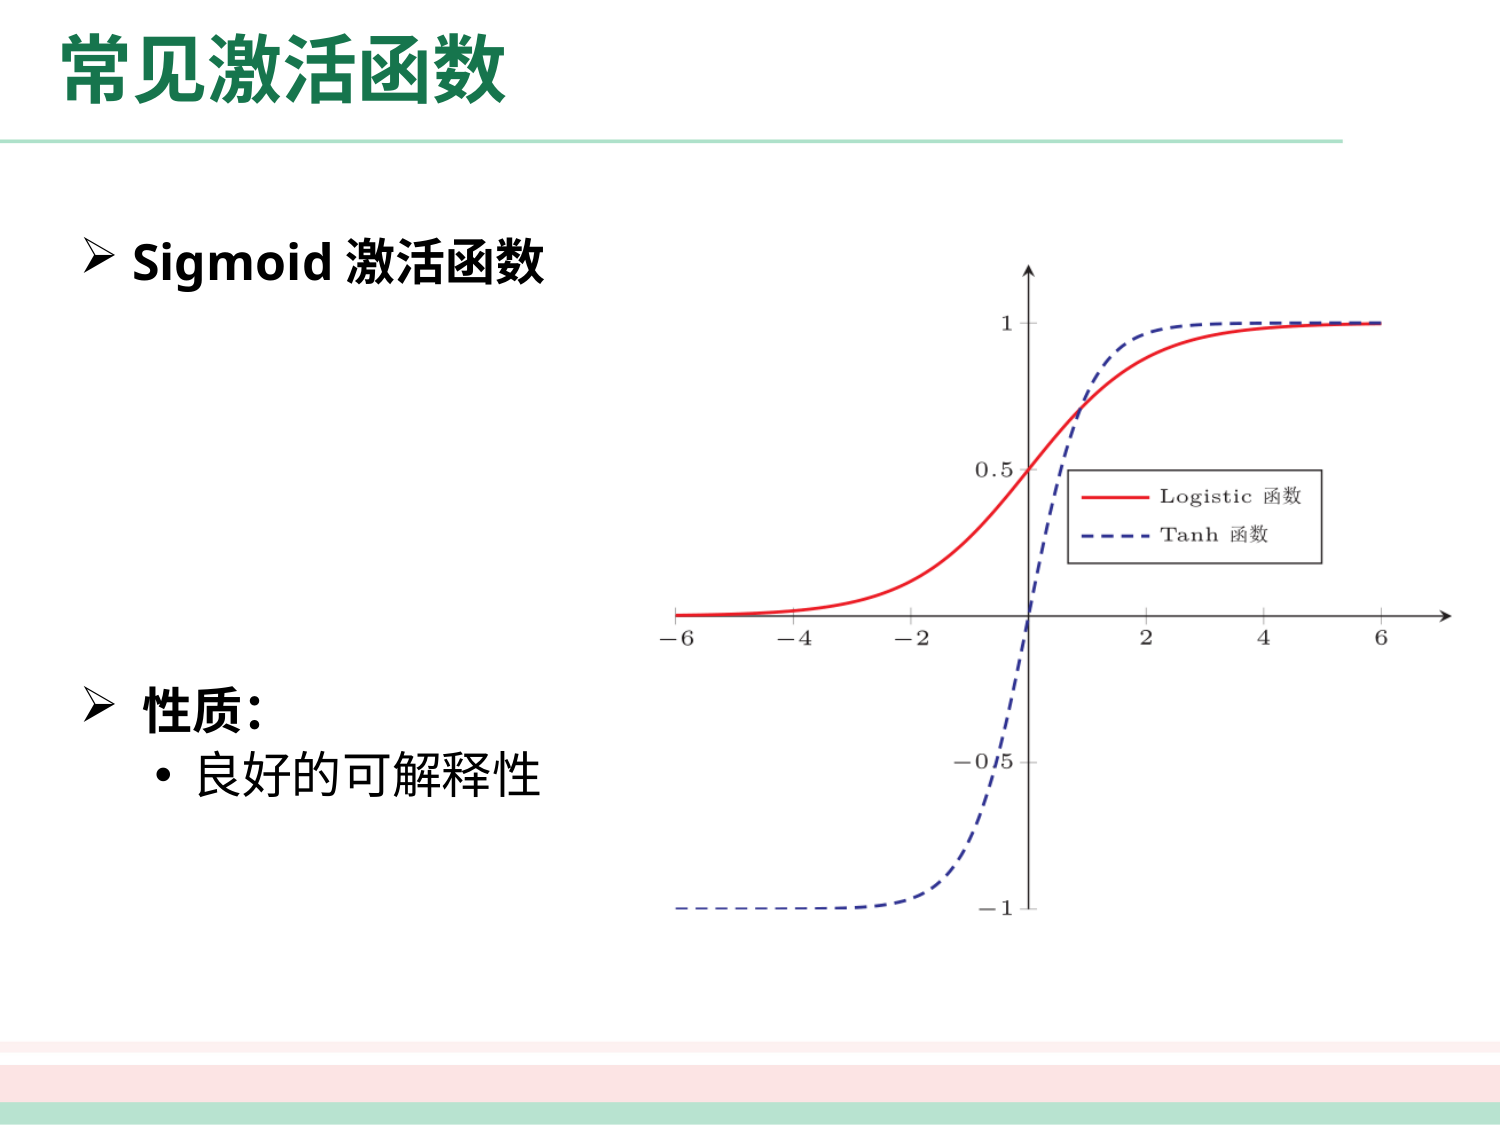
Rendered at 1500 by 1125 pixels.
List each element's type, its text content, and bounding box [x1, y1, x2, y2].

text_box Sigmoid激活函数 性质： 良好的可解释性 [64, 230, 1500, 1040]
picture [0, 0, 1500, 1125]
title 常见激活函数 [42, 8, 1223, 138]
